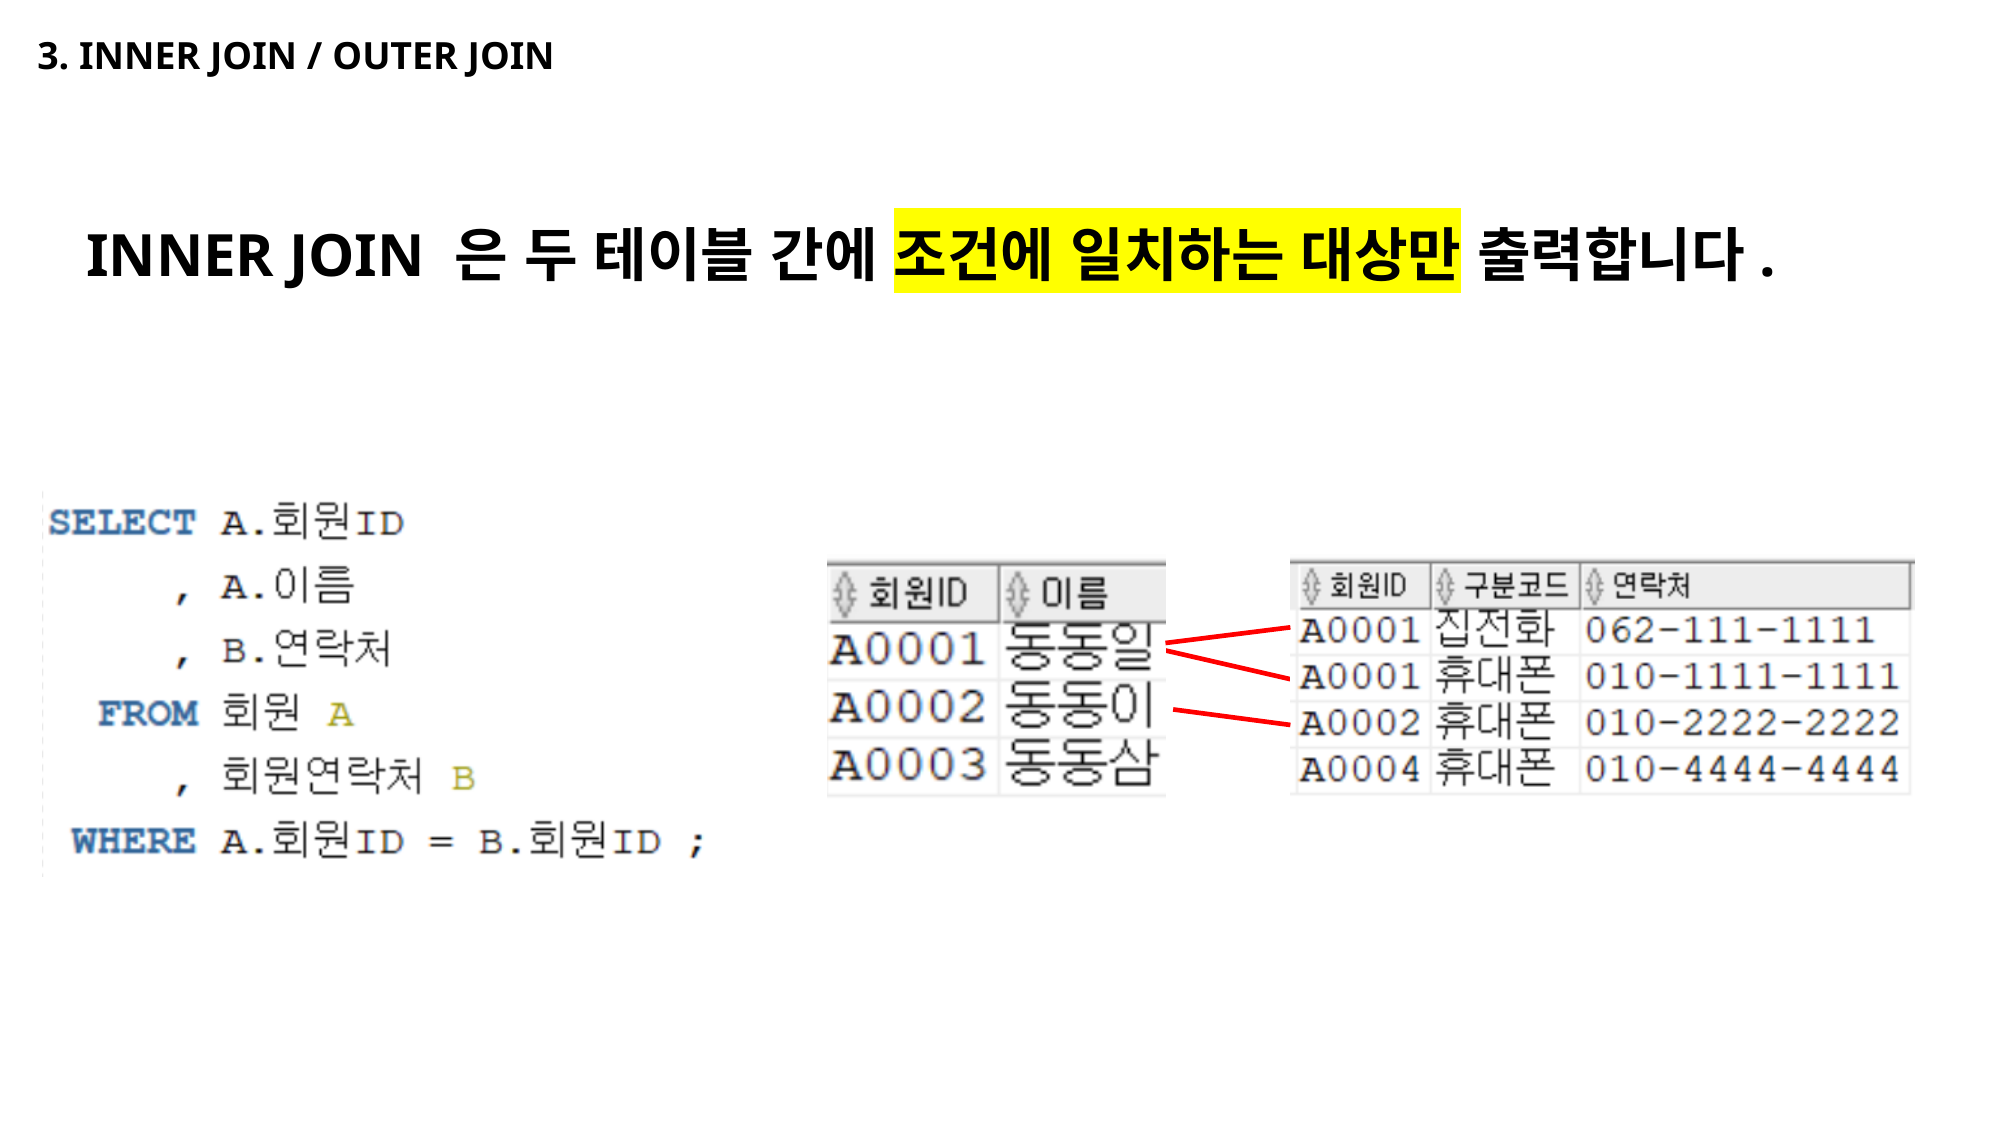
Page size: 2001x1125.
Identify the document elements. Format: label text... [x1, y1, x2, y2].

text_box 3. INNER JOIN / OUTER JOIN [22, 25, 1023, 85]
picture [1290, 554, 1915, 800]
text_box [1166, 648, 1290, 685]
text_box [1165, 627, 1291, 644]
text_box INNER JOIN 은 두 테이블 간에 조건에 일치하는 대상만 출력합니다. [71, 175, 1929, 295]
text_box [1173, 709, 1291, 725]
picture [826, 554, 1166, 800]
picture [42, 487, 737, 878]
